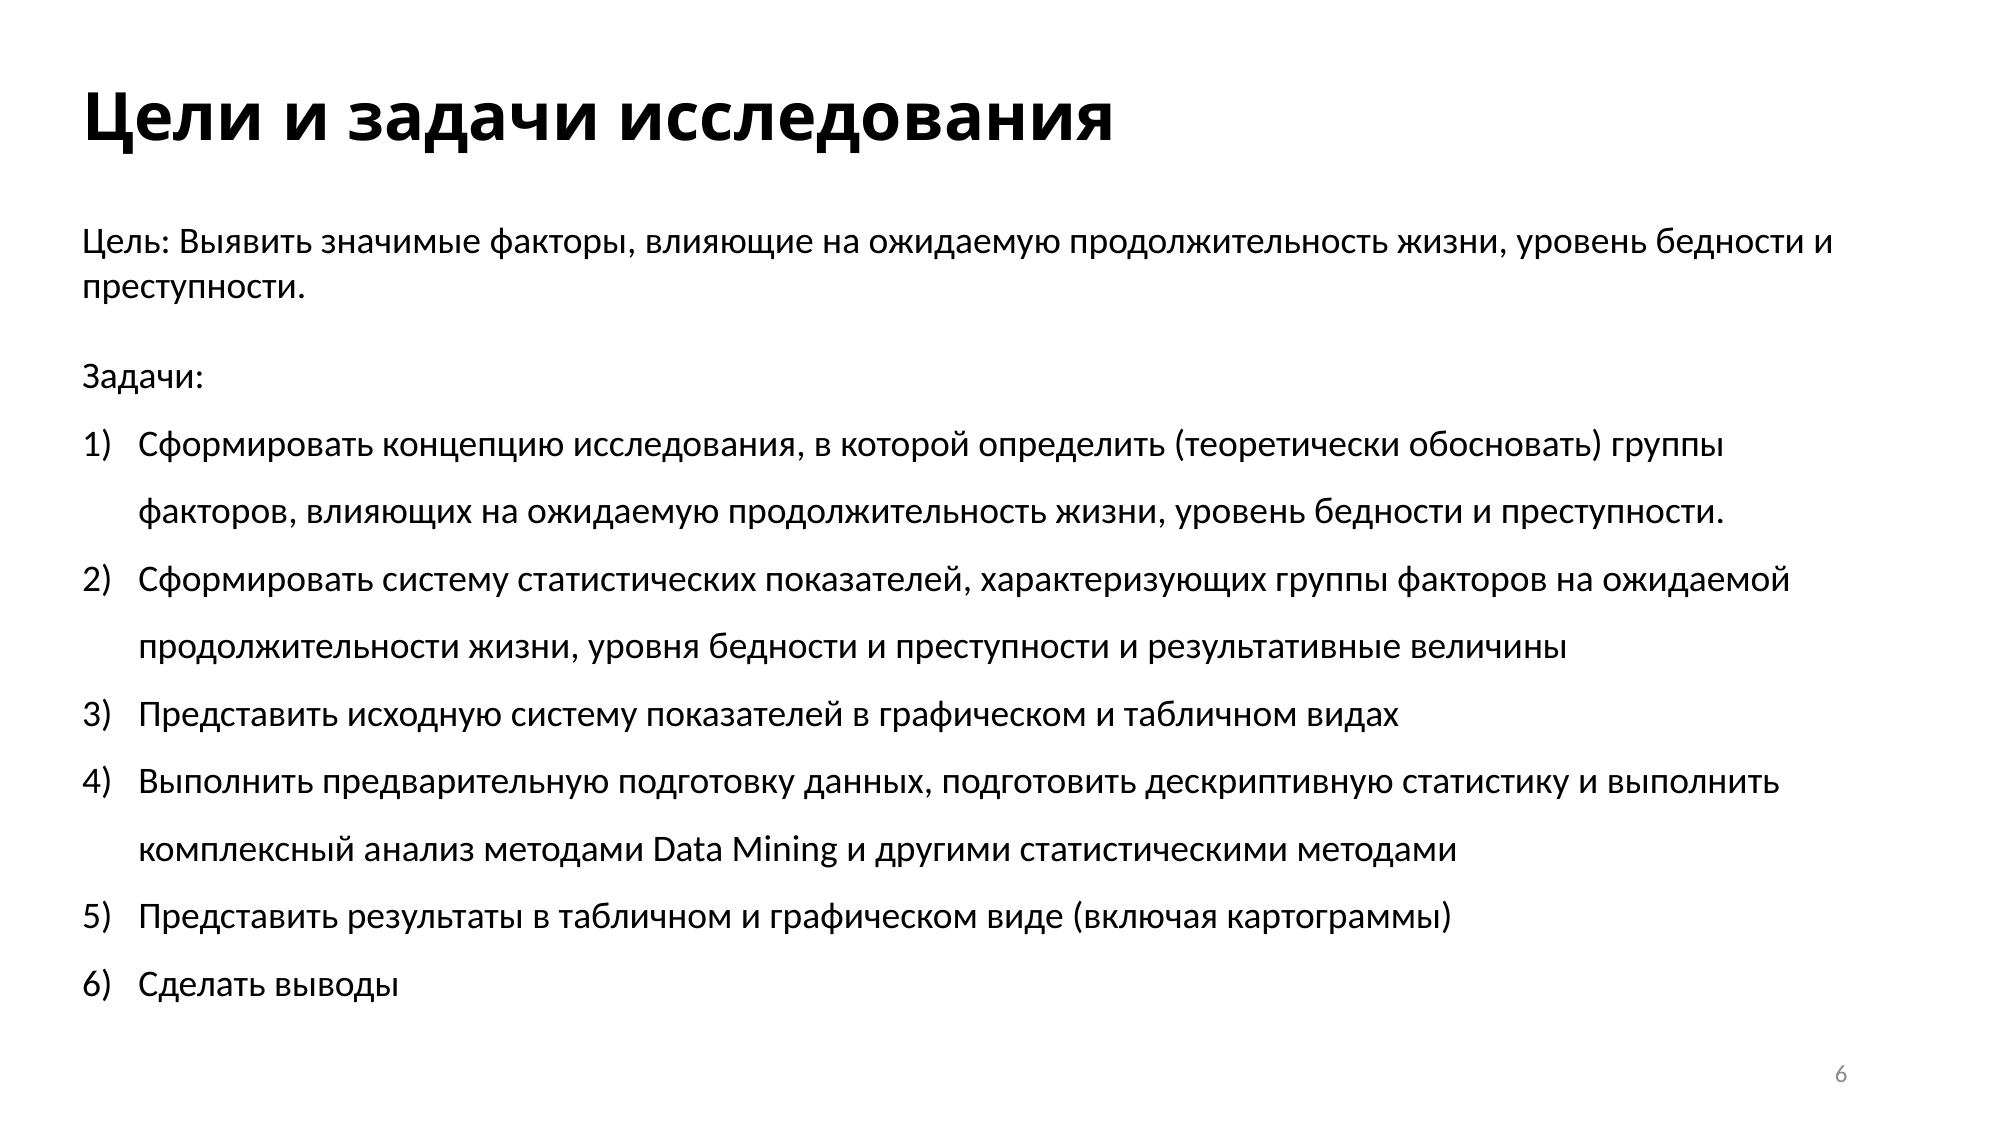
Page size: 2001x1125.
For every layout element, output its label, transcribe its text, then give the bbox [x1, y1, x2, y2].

title Цели и задачи исследования [67, 59, 1914, 178]
slide_number 6 [1412, 1042, 1863, 1103]
text_box Цель: Выявить значимые факторы, влияющие на ожидаемую продолжительность жизни, уровень бедности и преступности. Задачи: Сформировать концепцию исследования, в которой определить (теоретически обосновать) группы факторов, влияющих на ожидаемую продолжительность жизни, уровень бедности и преступности. Сформировать систему статистических показателей, характеризующих группы факторов на ожидаемой продолжительности жизни, уровня бедности и преступности и результативные величины Представить исходную систему показателей в графическом и табличном видах Выполнить предварительную подготовку данных, подготовить дескриптивную статистику и выполнить комплексный анализ методами Data Mining и другими статистическими методами Представить результаты в табличном и графическом виде (включая картограммы) Сделать выводы [67, 208, 1860, 1011]
